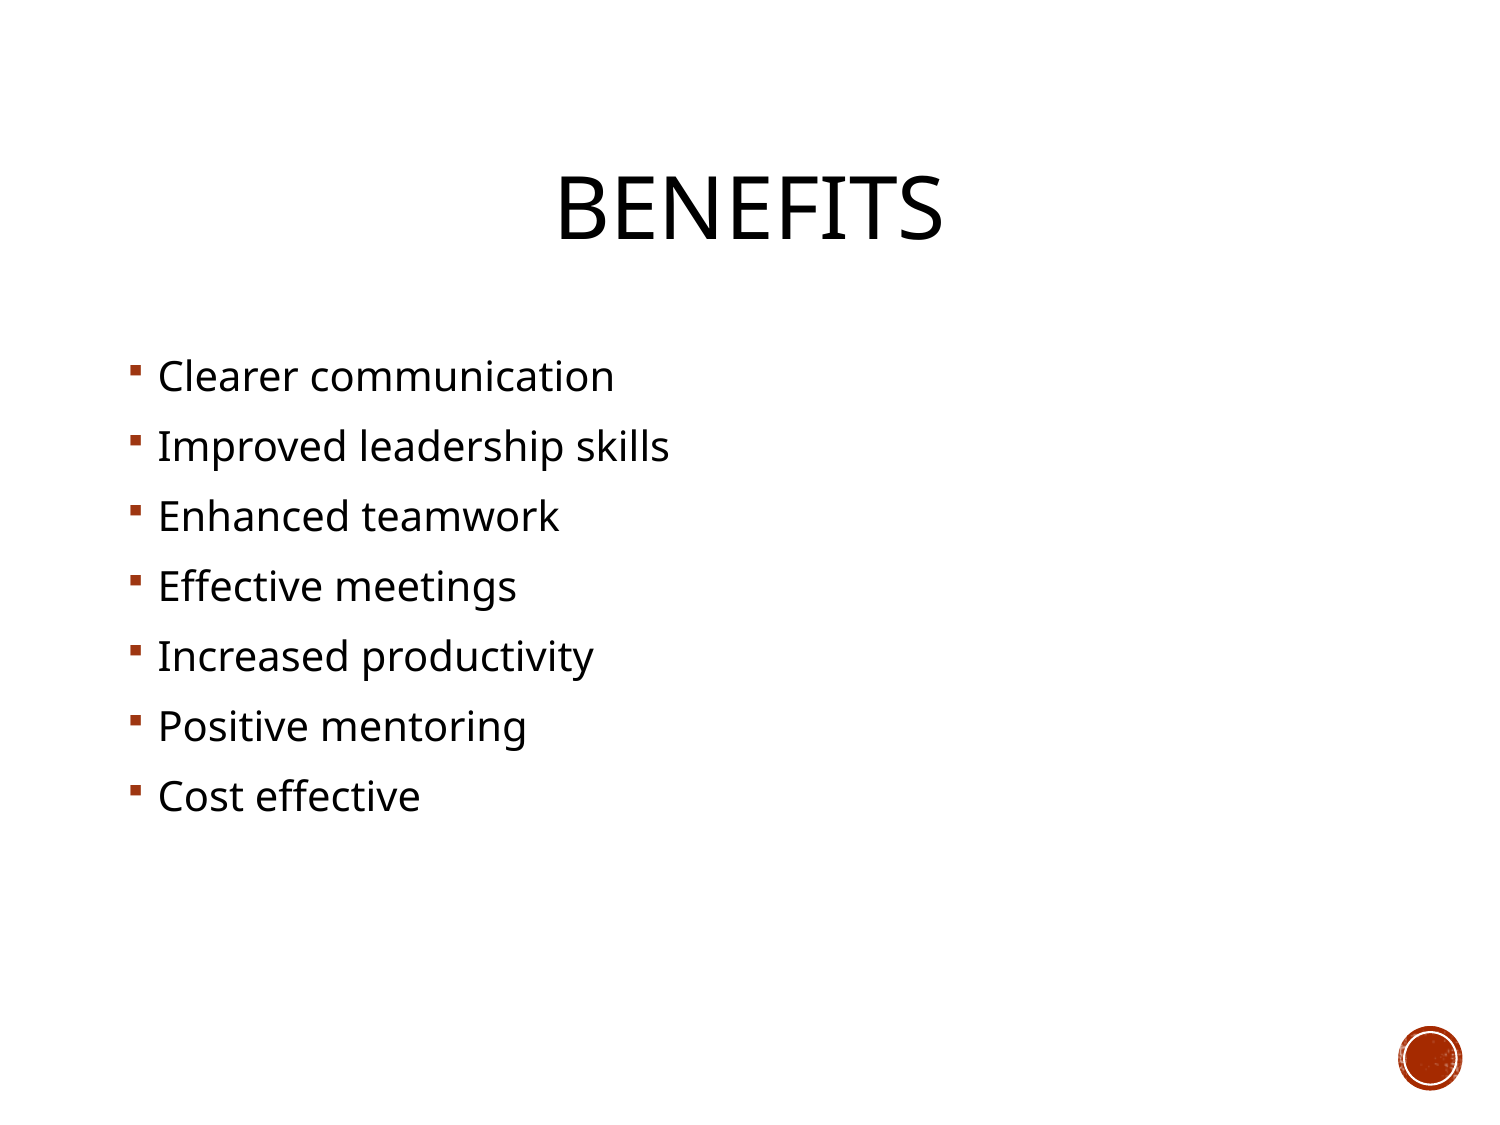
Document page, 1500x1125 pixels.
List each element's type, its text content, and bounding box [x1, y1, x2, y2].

title Benefits [112, 79, 1388, 344]
list Clearer communication Improved leadership skills Enhanced teamwork Effective meetings Increased productivity Positive mentoring Cost effective [112, 348, 1388, 1013]
